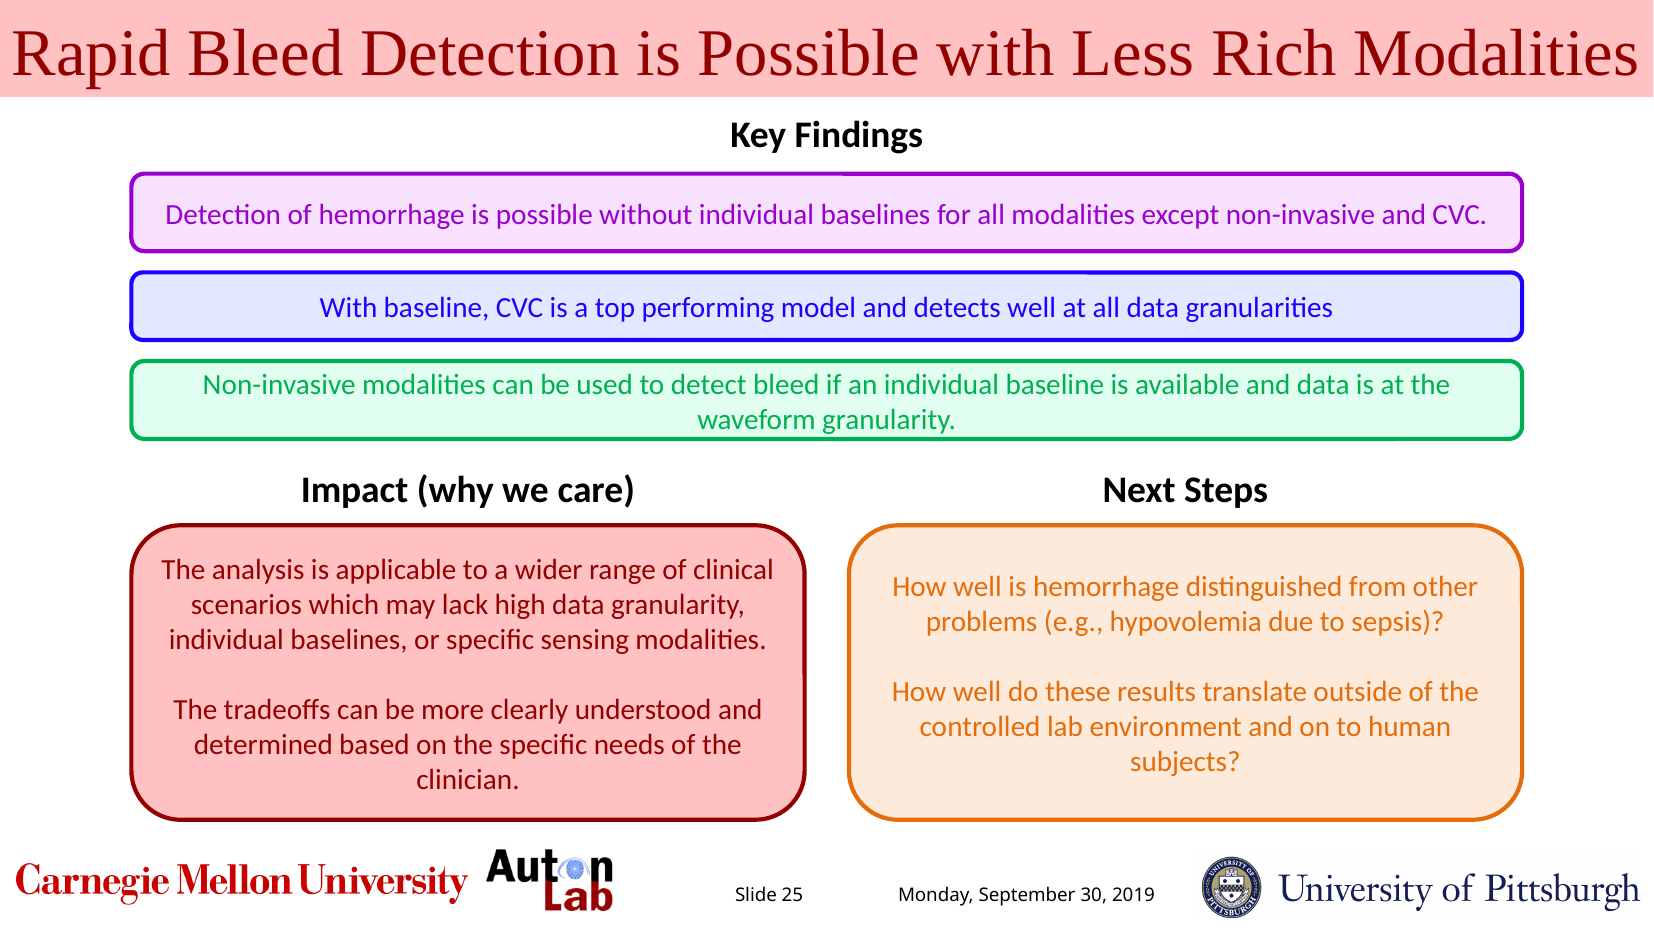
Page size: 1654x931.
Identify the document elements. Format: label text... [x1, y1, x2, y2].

text_box Detection of hemorrhage is possible without individual baselines for all modalities except non-invasive and CVC. [129, 171, 1525, 254]
picture [16, 862, 468, 905]
text_box With baseline, CVC is a top performing model and detects well at all data granularities [129, 270, 1525, 343]
picture [482, 845, 617, 914]
text_box Non-invasive modalities can be used to detect bleed if an individual baseline is available and data is at the waveform granularity. [129, 358, 1525, 442]
text_box Impact (why we care) [201, 465, 735, 517]
text_box The analysis is applicable to a wider range of clinical scenarios which may lack high data granularity, individual baselines, or specific sensing modalities. The tradeoffs can be more clearly understood and determined based on the specific needs of the clinician. [129, 523, 807, 822]
text_box Key Findings [560, 110, 1093, 163]
text_box Rapid Bleed Detection is Possible with Less Rich Modalities [0, 0, 1654, 97]
text_box How well is hemorrhage distinguished from other problems (e.g., hypovolemia due to sepsis)? How well do these results translate outside of the controlled lab environment and on to human subjects? [846, 523, 1525, 822]
picture [1194, 849, 1642, 921]
text_box Next Steps [919, 465, 1452, 517]
